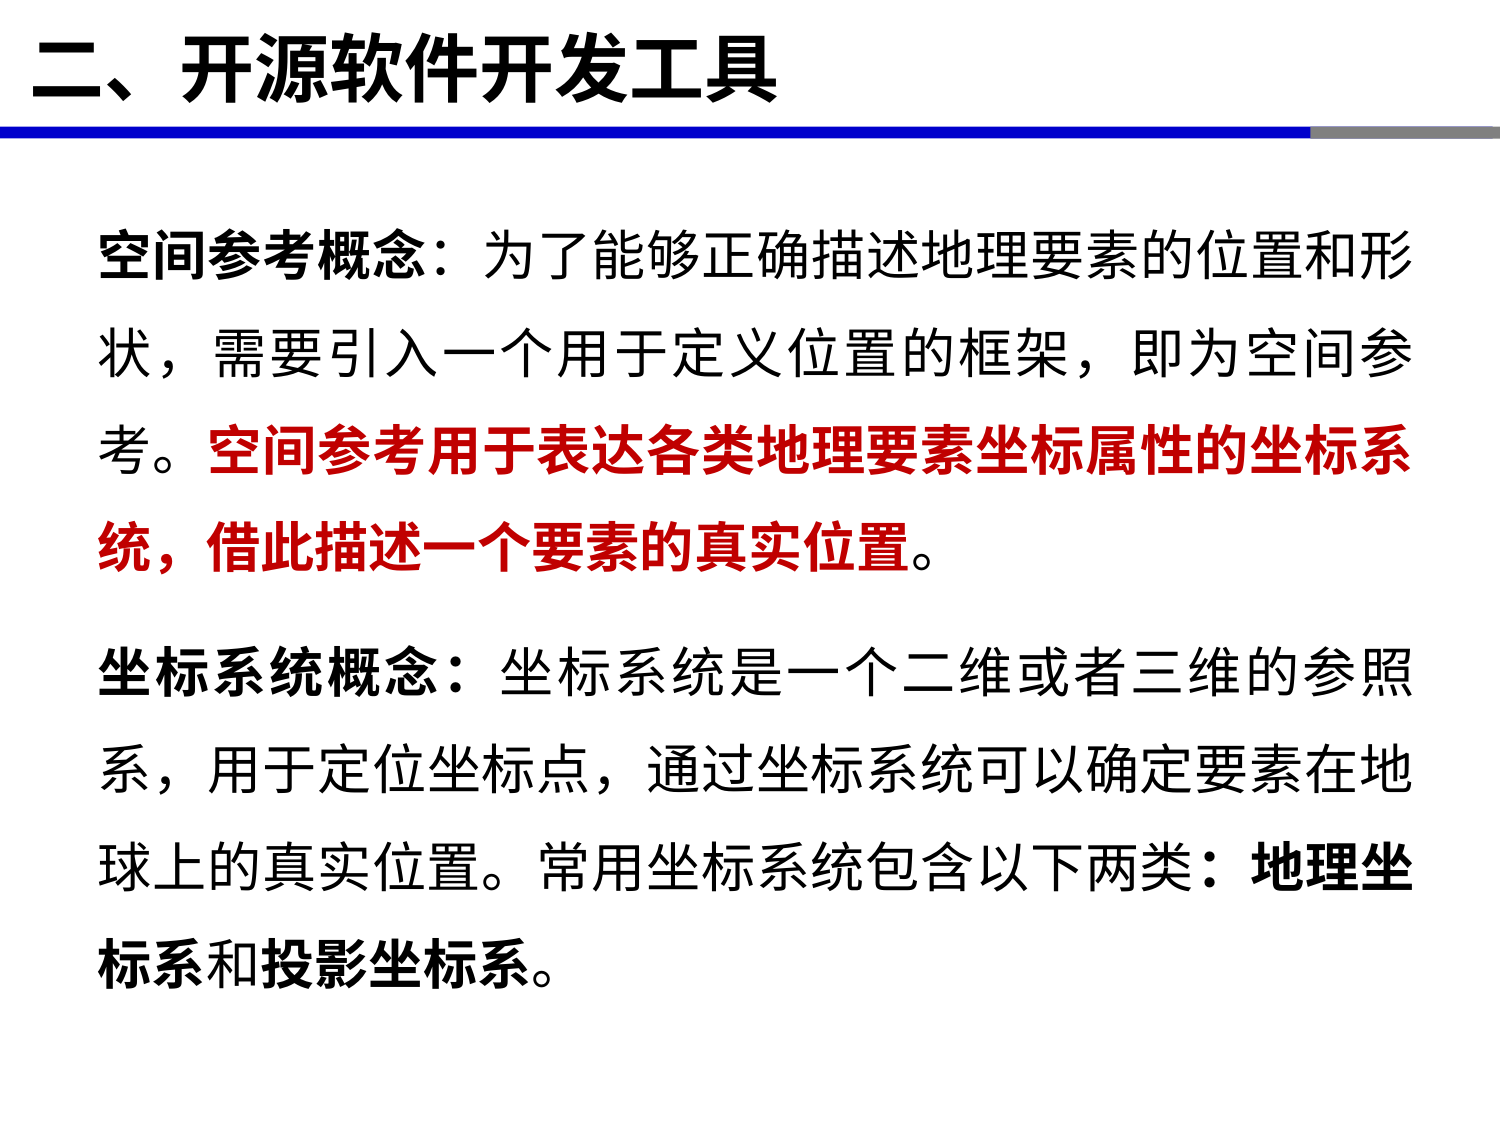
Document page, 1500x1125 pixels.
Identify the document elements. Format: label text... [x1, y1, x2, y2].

text_box 空间参考概念：为了能够正确描述地理要素的位置和形状，需要引入一个用于定义位置的框架，即为空间参考。空间参考用于表达各类地理要素坐标属性的坐标系统，借此描述一个要素的真实位置。 坐标系统概念：坐标系统是一个二维或者三维的参照系，用于定位坐标点，通过坐标系统可以确定要素在地球上的真实位置。常用坐标系统包含以下两类：地理坐标系和投影坐标系。 [82, 181, 1430, 1003]
title 二、开源软件开发工具 [0, 1, 1479, 132]
